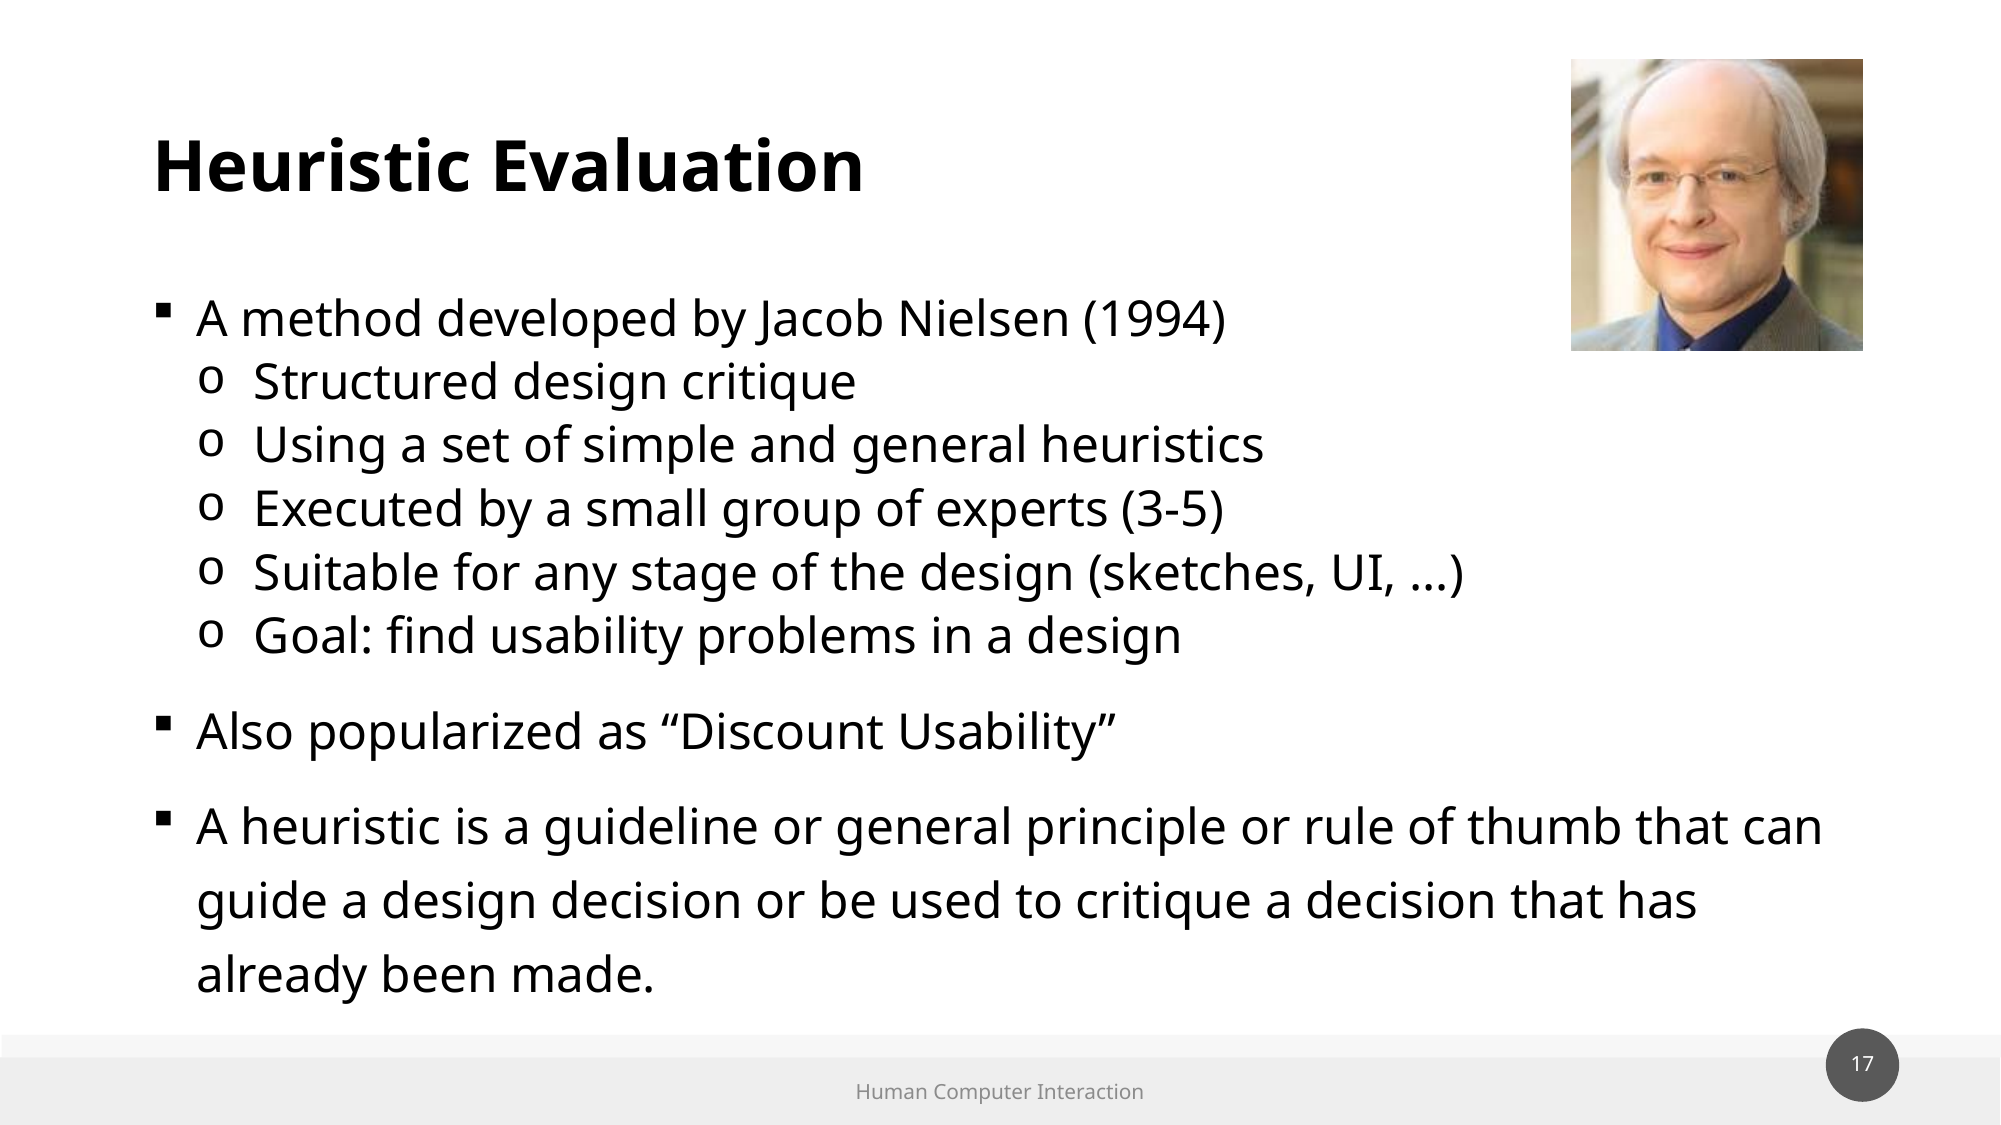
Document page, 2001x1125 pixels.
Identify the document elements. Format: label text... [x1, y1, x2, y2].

list A method developed by Jacob Nielsen (1994) Structured design critique Using a set of simple and general heuristics Executed by a small group of experts (3-5) Suitable for any stage of the design (sketches, UI, …) Goal: find usability problems in a design Also popularized as “Discount Usability” A heuristic is a guideline or general principle or rule of thumb that can guide a design decision or be used to critique a decision that has already been made. [137, 278, 1863, 1014]
footer Human Computer Interaction [662, 1062, 1338, 1123]
title Heuristic Evaluation [137, 59, 1571, 278]
picture [1571, 59, 1863, 351]
